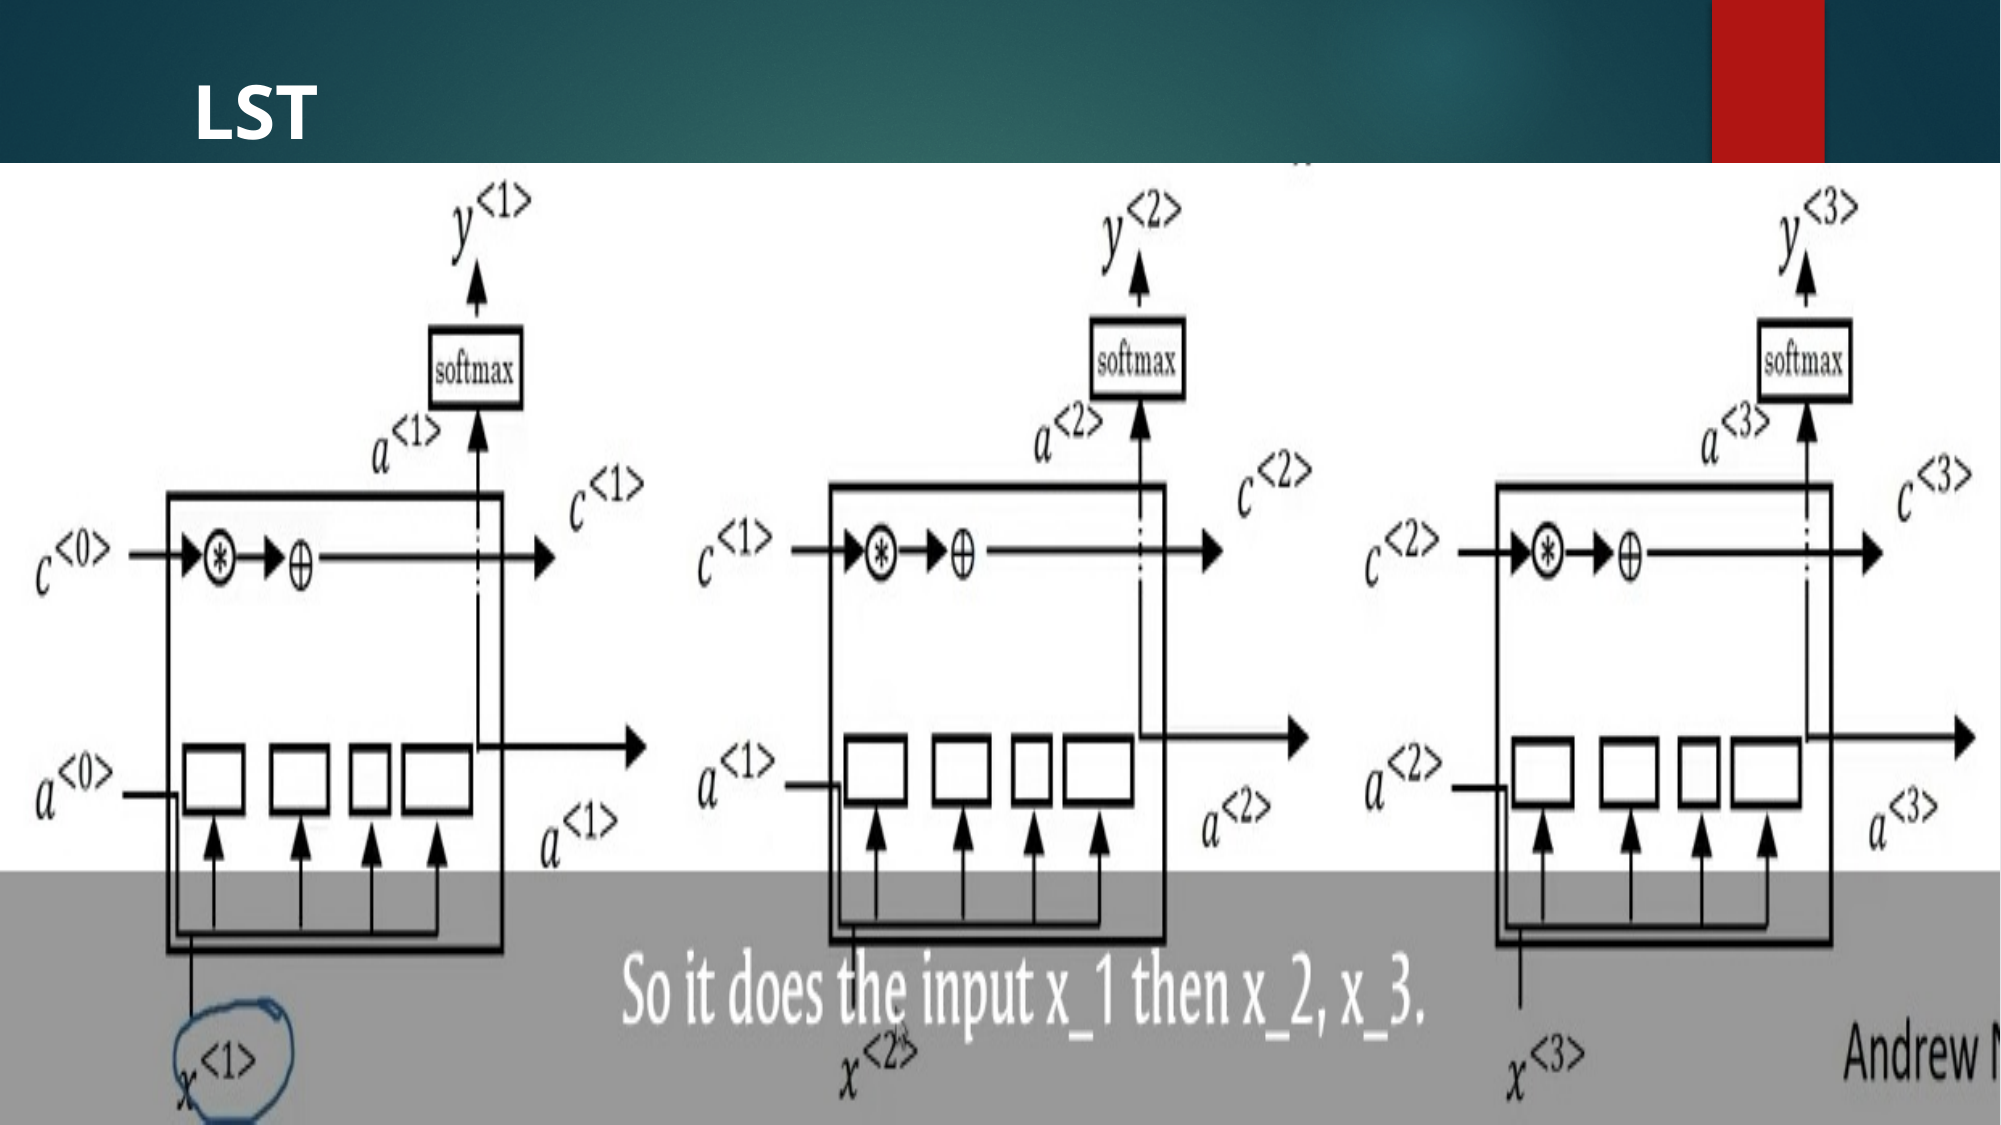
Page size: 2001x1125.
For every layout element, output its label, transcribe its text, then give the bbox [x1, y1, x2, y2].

text_box LSTM [177, 57, 400, 160]
picture [0, 0, 2000, 1125]
